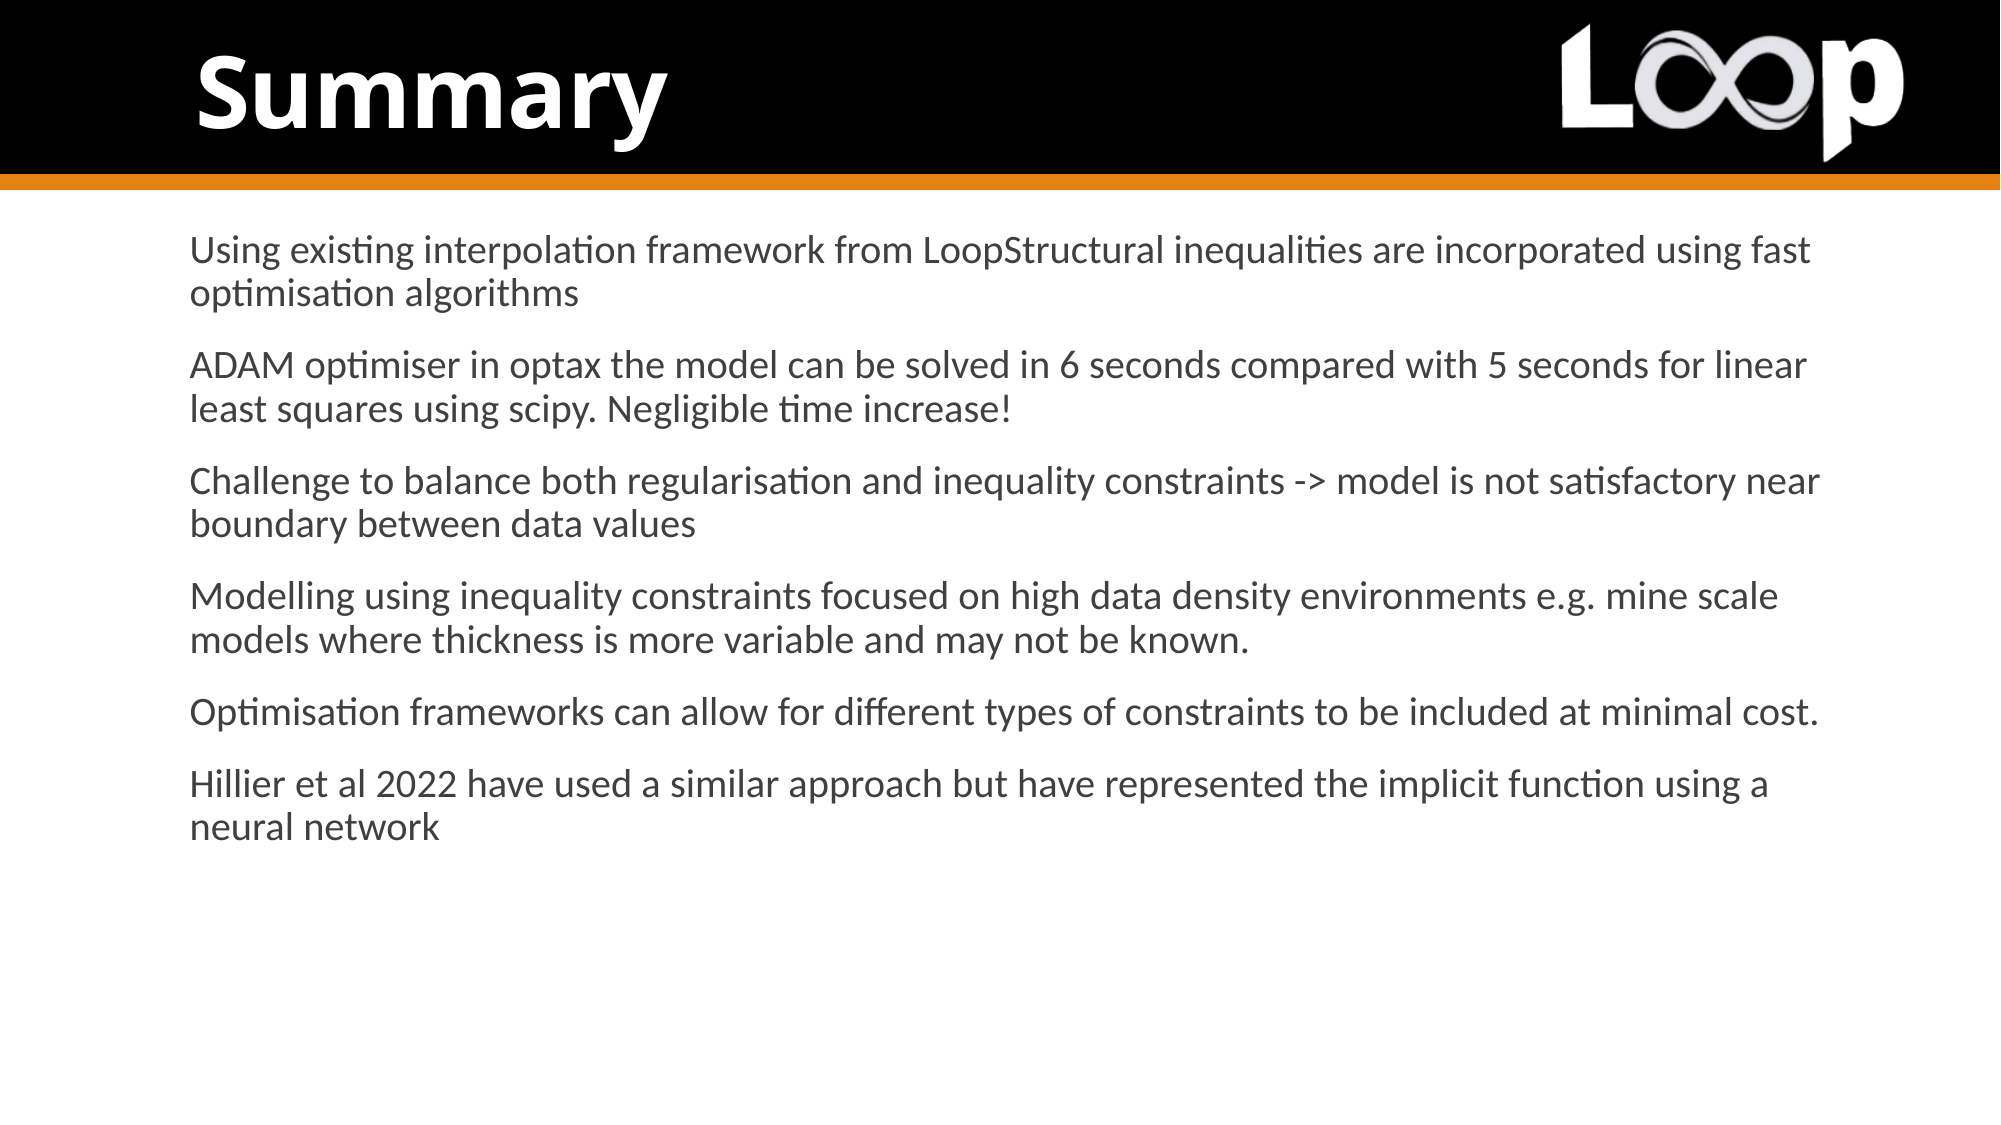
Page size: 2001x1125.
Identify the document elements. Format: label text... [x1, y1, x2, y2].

picture [1528, 0, 1935, 197]
list Using existing interpolation framework from LoopStructural inequalities are incorporated using fast optimisation algorithms ADAM optimiser in optax the model can be solved in 6 seconds compared with 5 seconds for linear least squares using scipy. Negligible time increase! Challenge to balance both regularisation and inequality constraints -> model is not satisfactory near boundary between data values Modelling using inequality constraints focused on high data density environments e.g. mine scale models where thickness is more variable and may not be known. Optimisation frameworks can allow for different types of constraints to be included at minimal cost. Hillier et al 2022 have used a similar approach but have represented the implicit function using a neural network [174, 220, 1825, 894]
title Summary [180, 27, 1830, 157]
